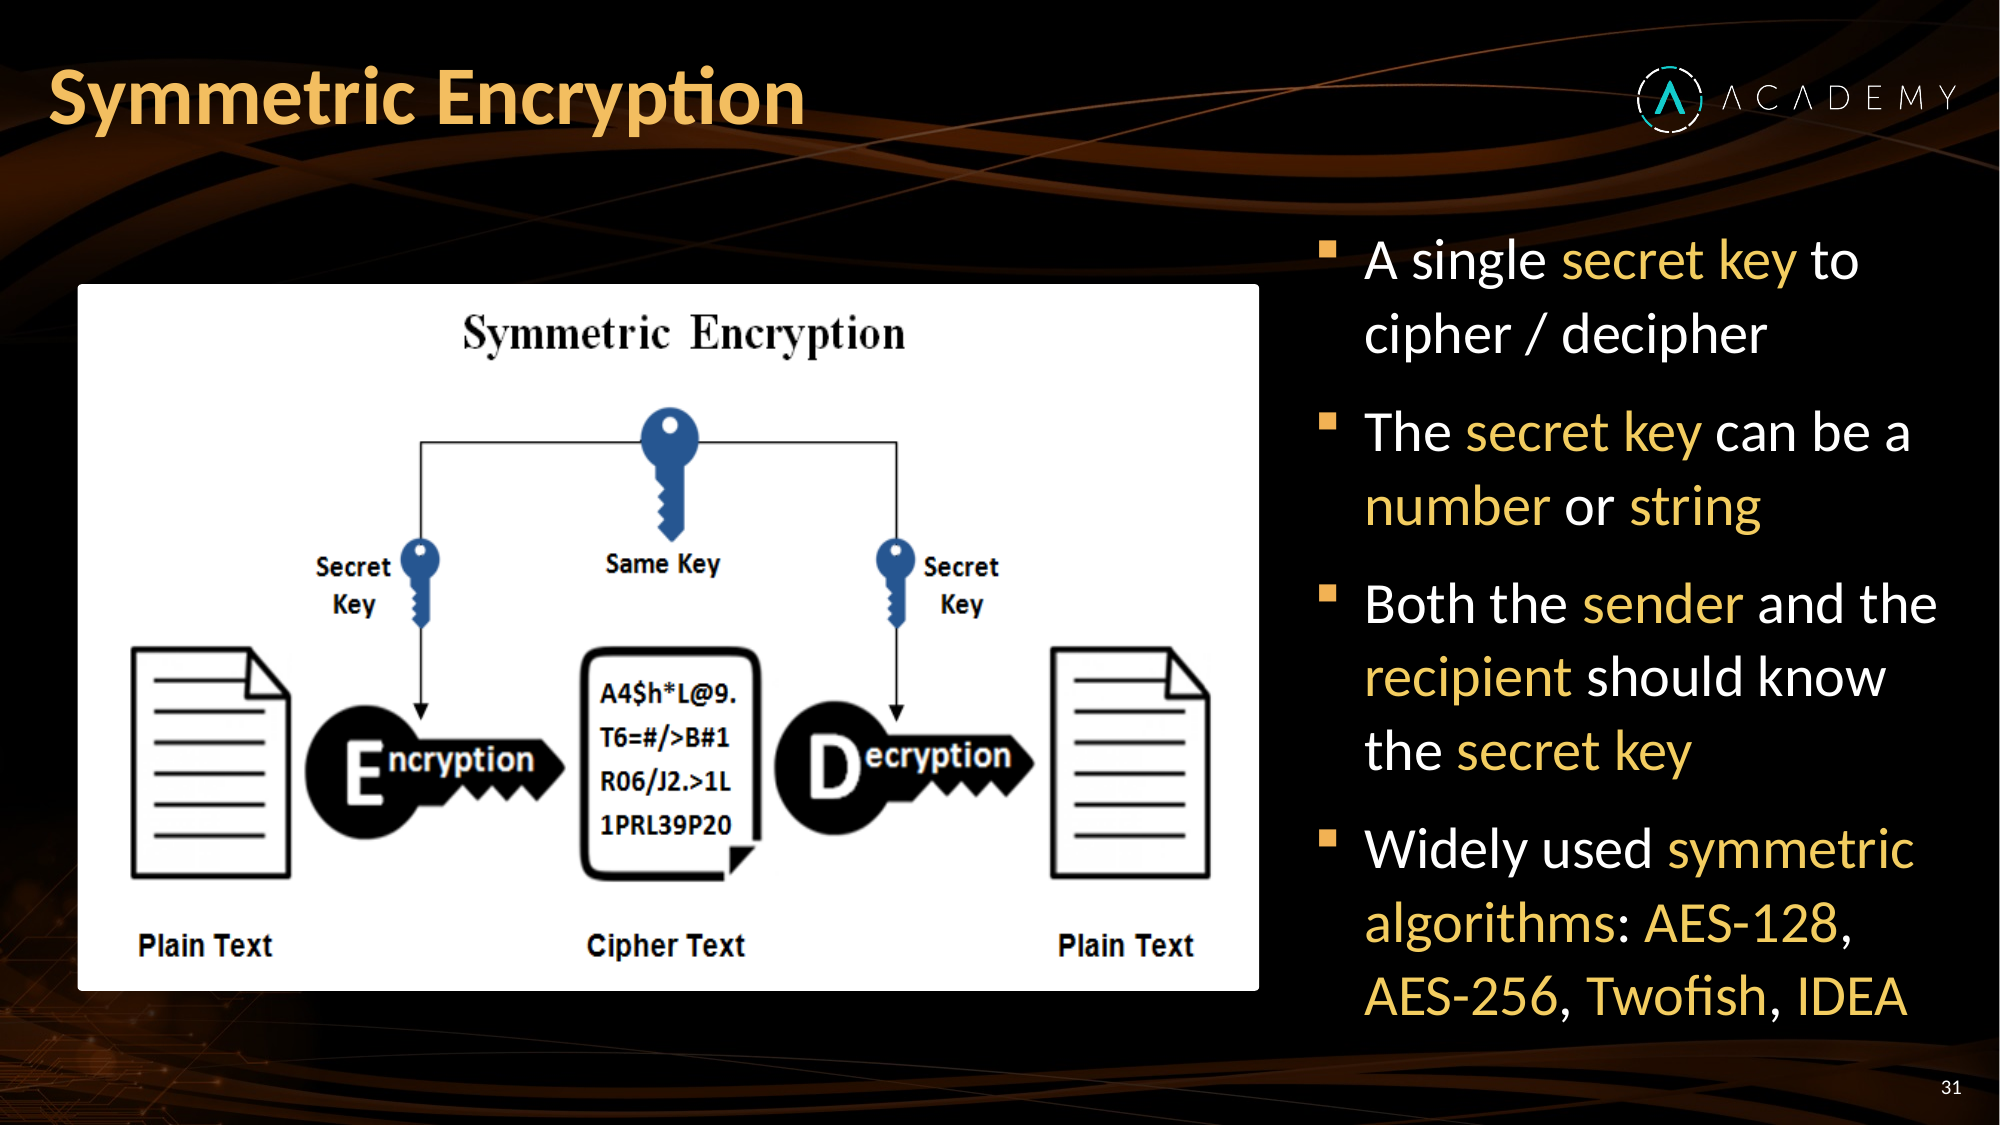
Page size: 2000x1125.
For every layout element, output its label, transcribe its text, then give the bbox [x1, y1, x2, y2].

slide_number 31 [1897, 1070, 1968, 1103]
list A single secret key to cipher / decipher The secret key can be a number or string Both the sender and the recipient should know the secret key Widely used symmetric algorithms: AES-128, AES-256, Twofish, IDEA [1296, 212, 1965, 1050]
title Symmetric Encryption [30, 6, 1602, 189]
picture [0, 0, 2000, 1125]
